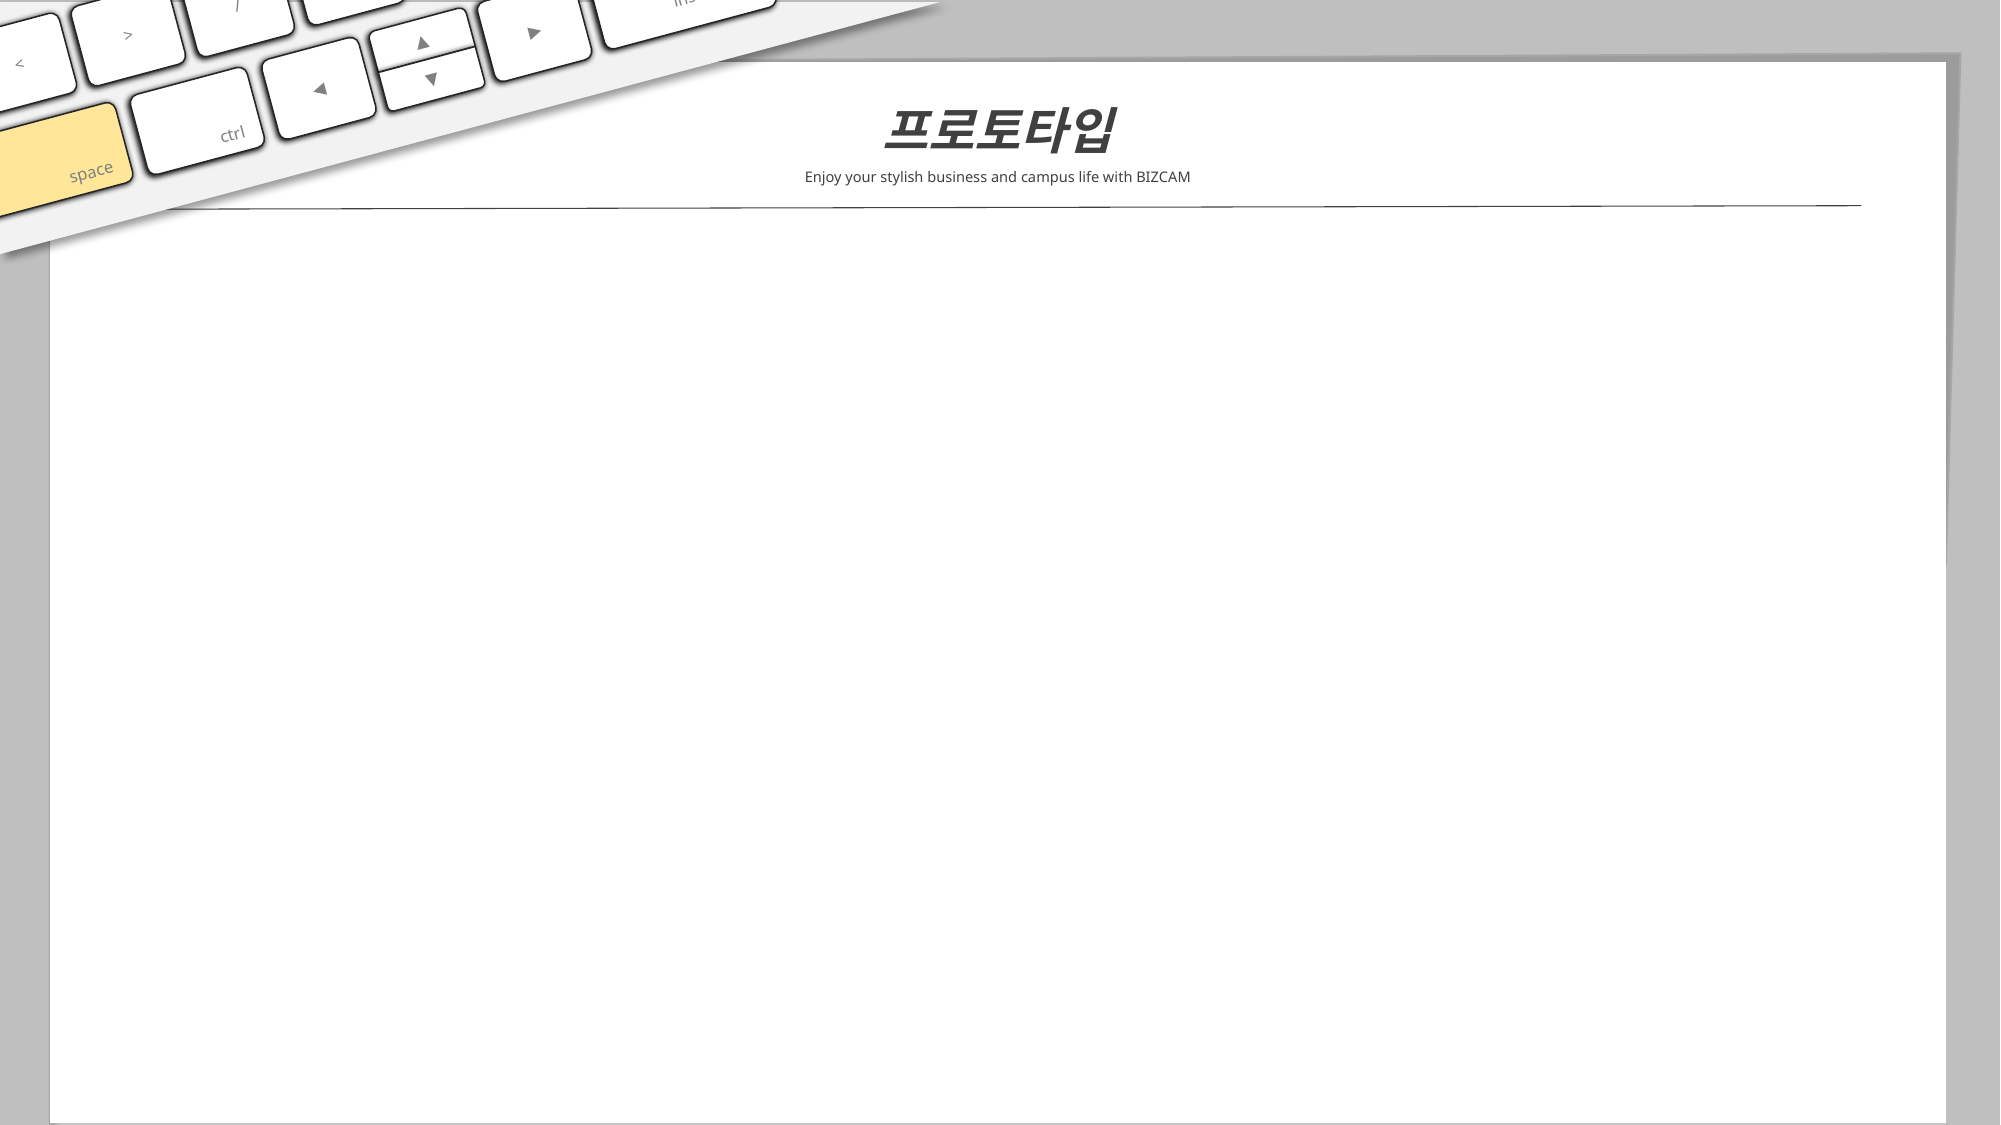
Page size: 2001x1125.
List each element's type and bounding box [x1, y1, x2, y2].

text_box [0, 0, 942, 255]
text_box [49, 53, 1961, 1125]
